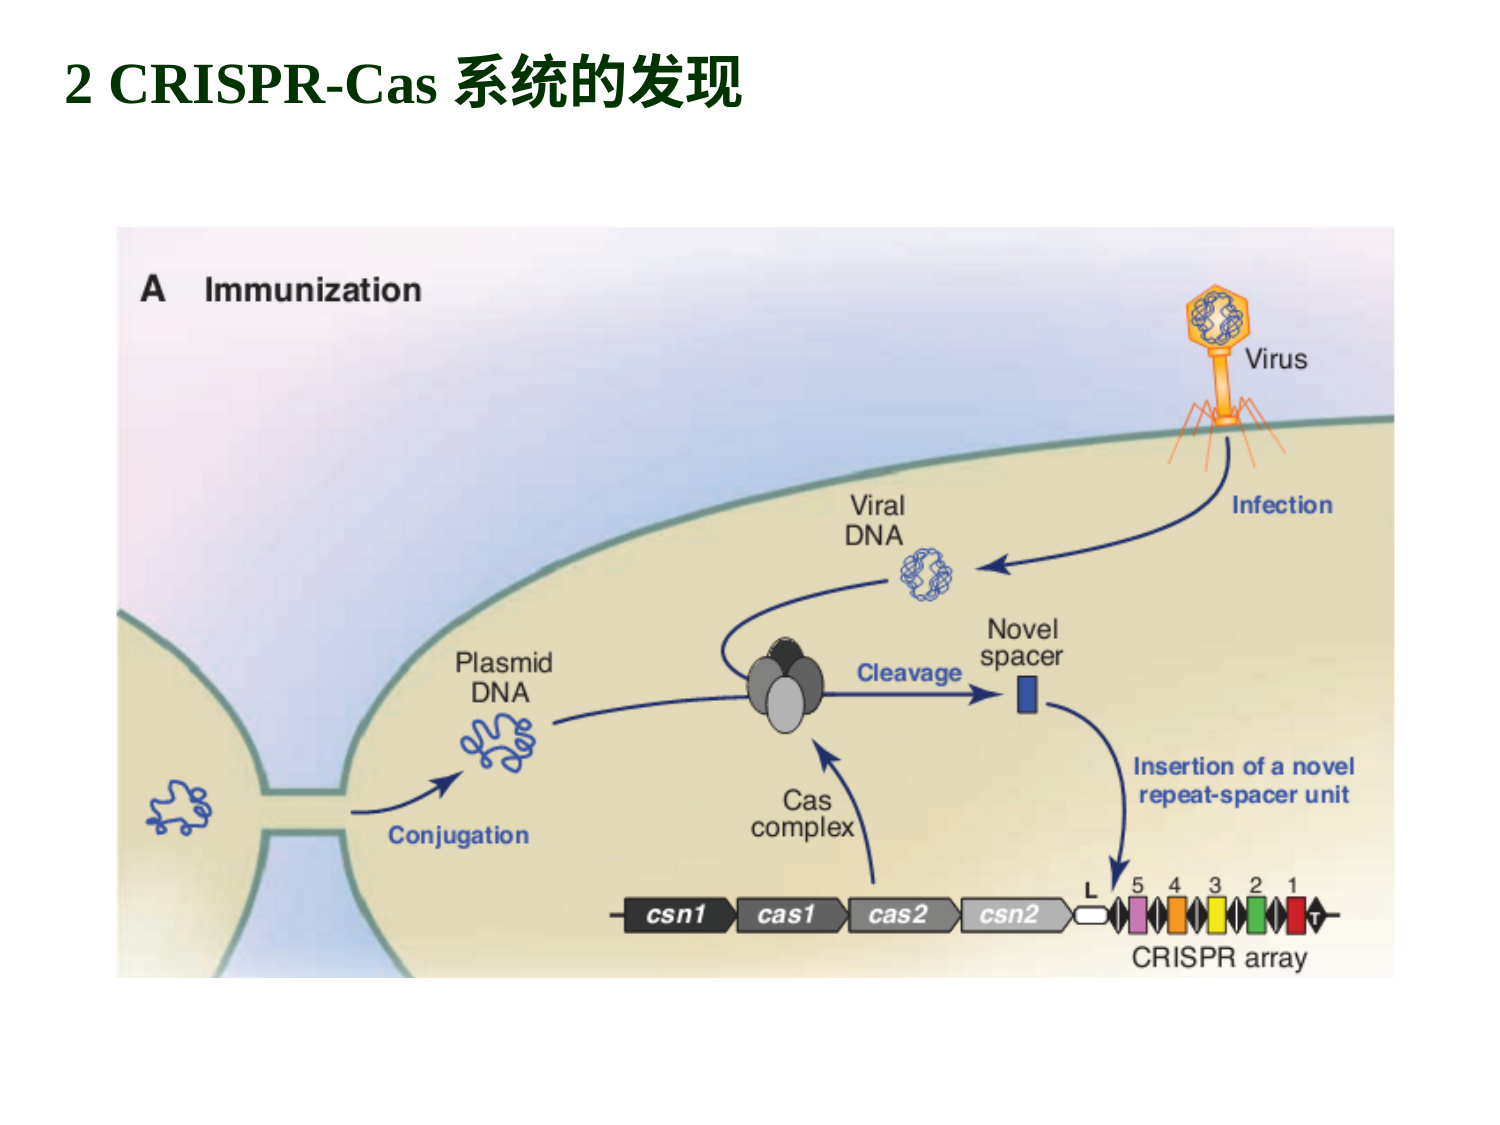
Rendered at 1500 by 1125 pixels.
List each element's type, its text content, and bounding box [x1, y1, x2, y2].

picture [115, 224, 1401, 978]
text_box 2 CRISPR-Cas系统的发现 [49, 37, 1400, 123]
